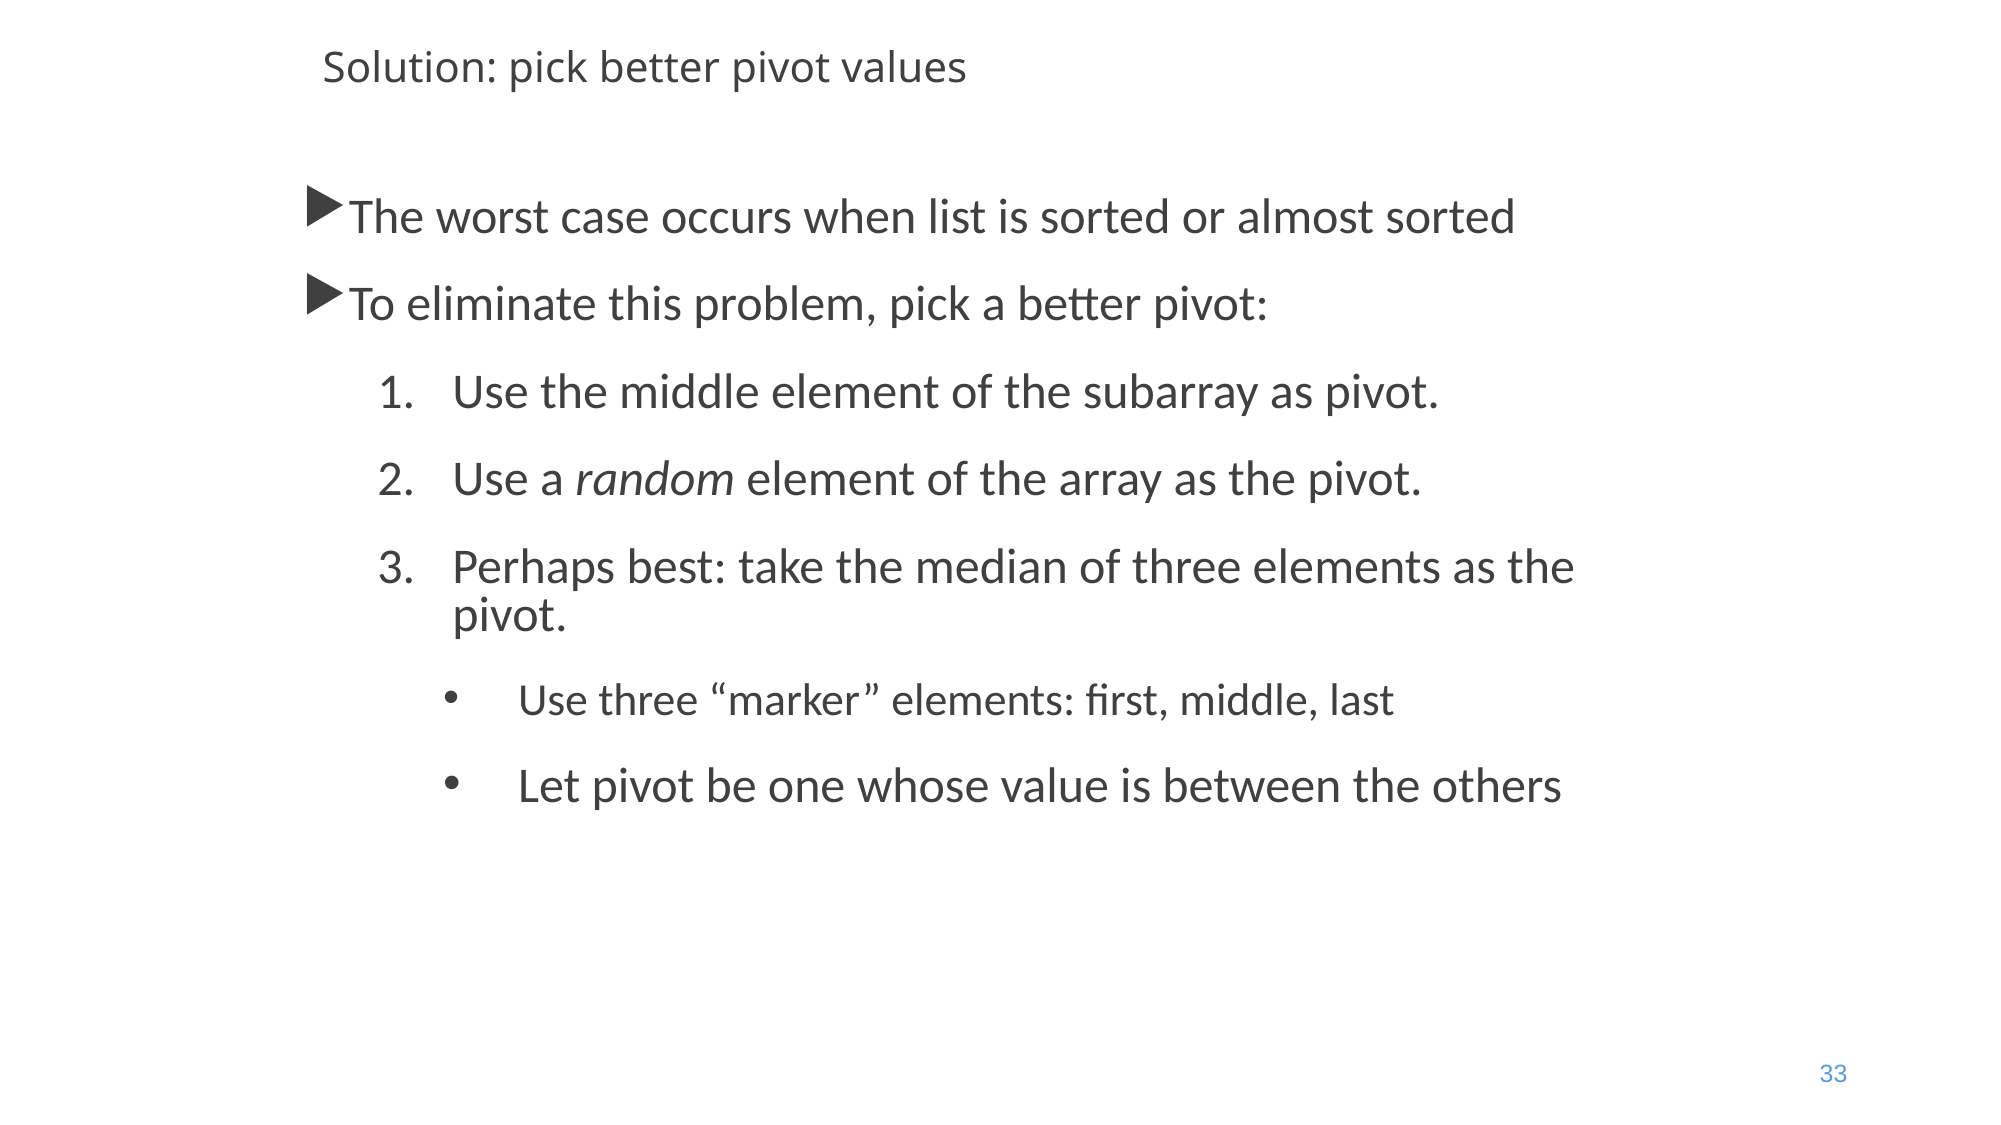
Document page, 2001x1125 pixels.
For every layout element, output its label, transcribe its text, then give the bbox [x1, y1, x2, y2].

list The worst case occurs when list is sorted or almost sorted To eliminate this problem, pick a better pivot: Use the middle element of the subarray as pivot. Use a random element of the array as the pivot. Perhaps best: take the median of three elements as the pivot. Use three “marker” elements: first, middle, last Let pivot be one whose value is between the others [287, 187, 1638, 992]
slide_number 33 [1412, 1042, 1863, 1103]
title Solution: pick better pivot values [307, 37, 1350, 150]
